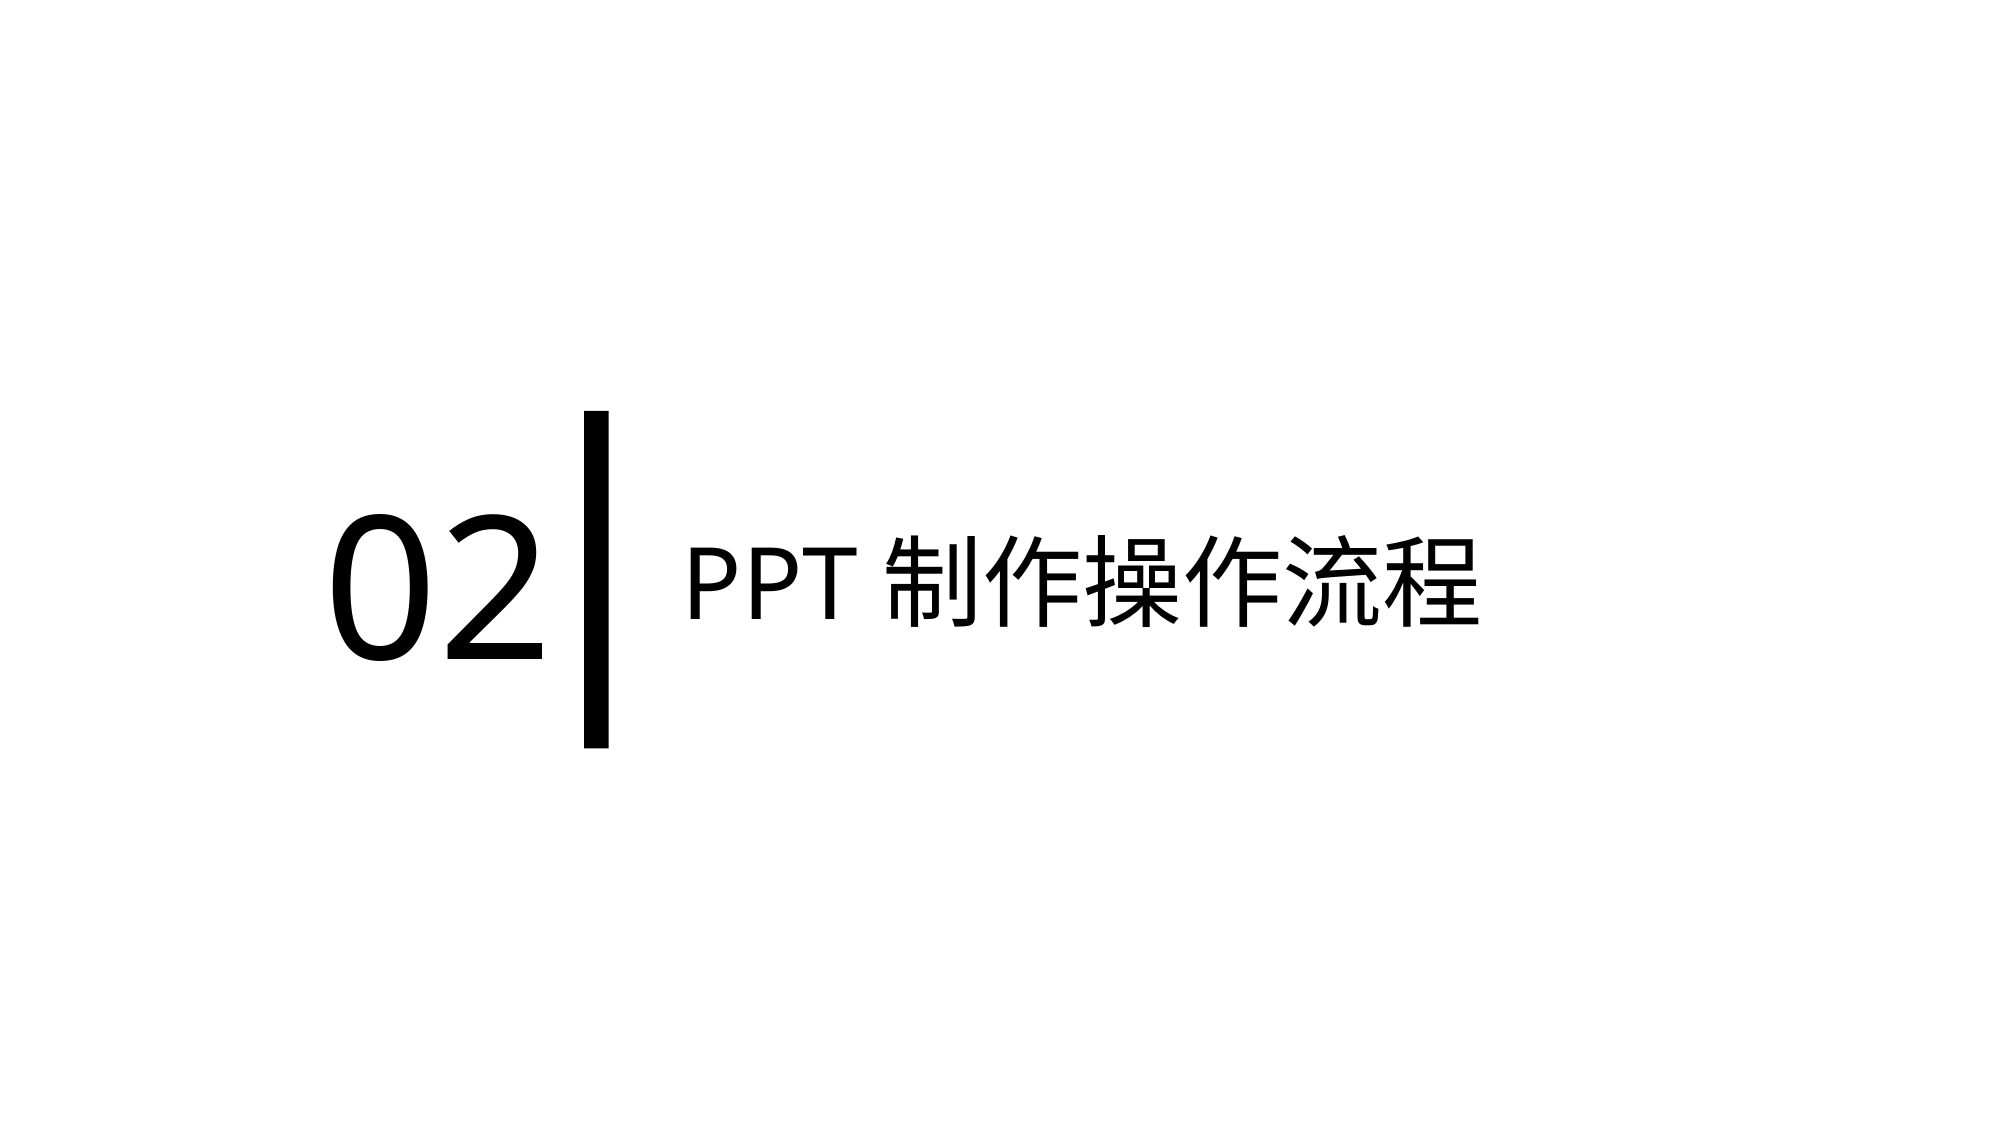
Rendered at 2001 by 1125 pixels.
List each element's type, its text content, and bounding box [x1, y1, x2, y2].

text_box 02 [0, 410, 568, 749]
text_box PPT制作操作流程 [666, 410, 1843, 749]
text_box [583, 410, 610, 749]
